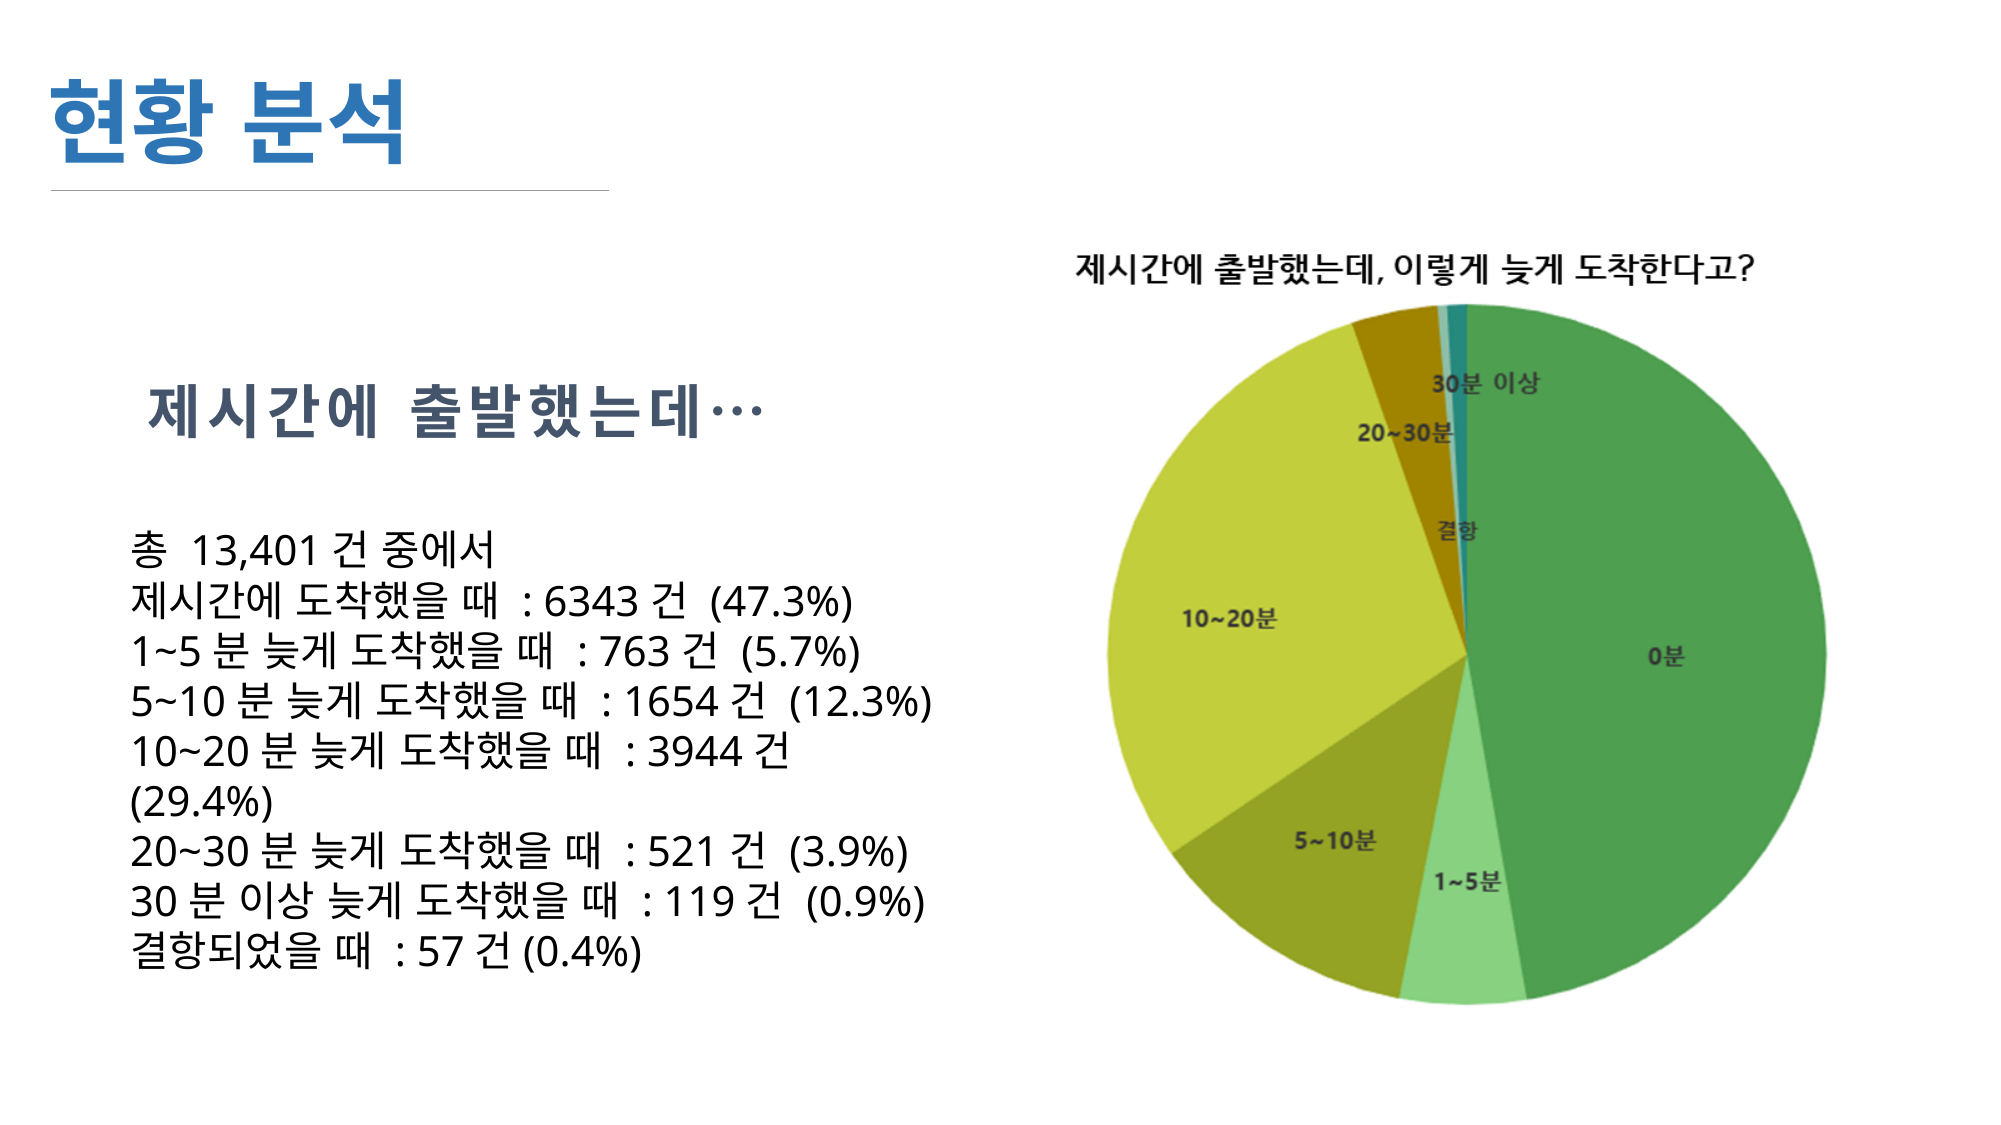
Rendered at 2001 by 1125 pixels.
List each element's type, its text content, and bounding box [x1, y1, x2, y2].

text_box 현황 분석 [32, 56, 550, 182]
text_box 총 13,401건 중에서 제시간에 도착했을 때 : 6343건 (47.3%) 1~5분 늦게 도착했을 때 : 763건 (5.7%) 5~10분 늦게 도착했을 때 : 1654건 (12.3%) 10~20분 늦게 도착했을 때 : 3944건 (29.4%) 20~30분 늦게 도착했을 때 : 521건 (3.9%) 30분 이상 늦게 도착했을 때 : 119건 (0.9%) 결항되었을 때 : 57건(0.4%) [115, 516, 971, 982]
picture [1029, 230, 1909, 1016]
text_box 제시간에 출발했는데… [133, 367, 874, 453]
